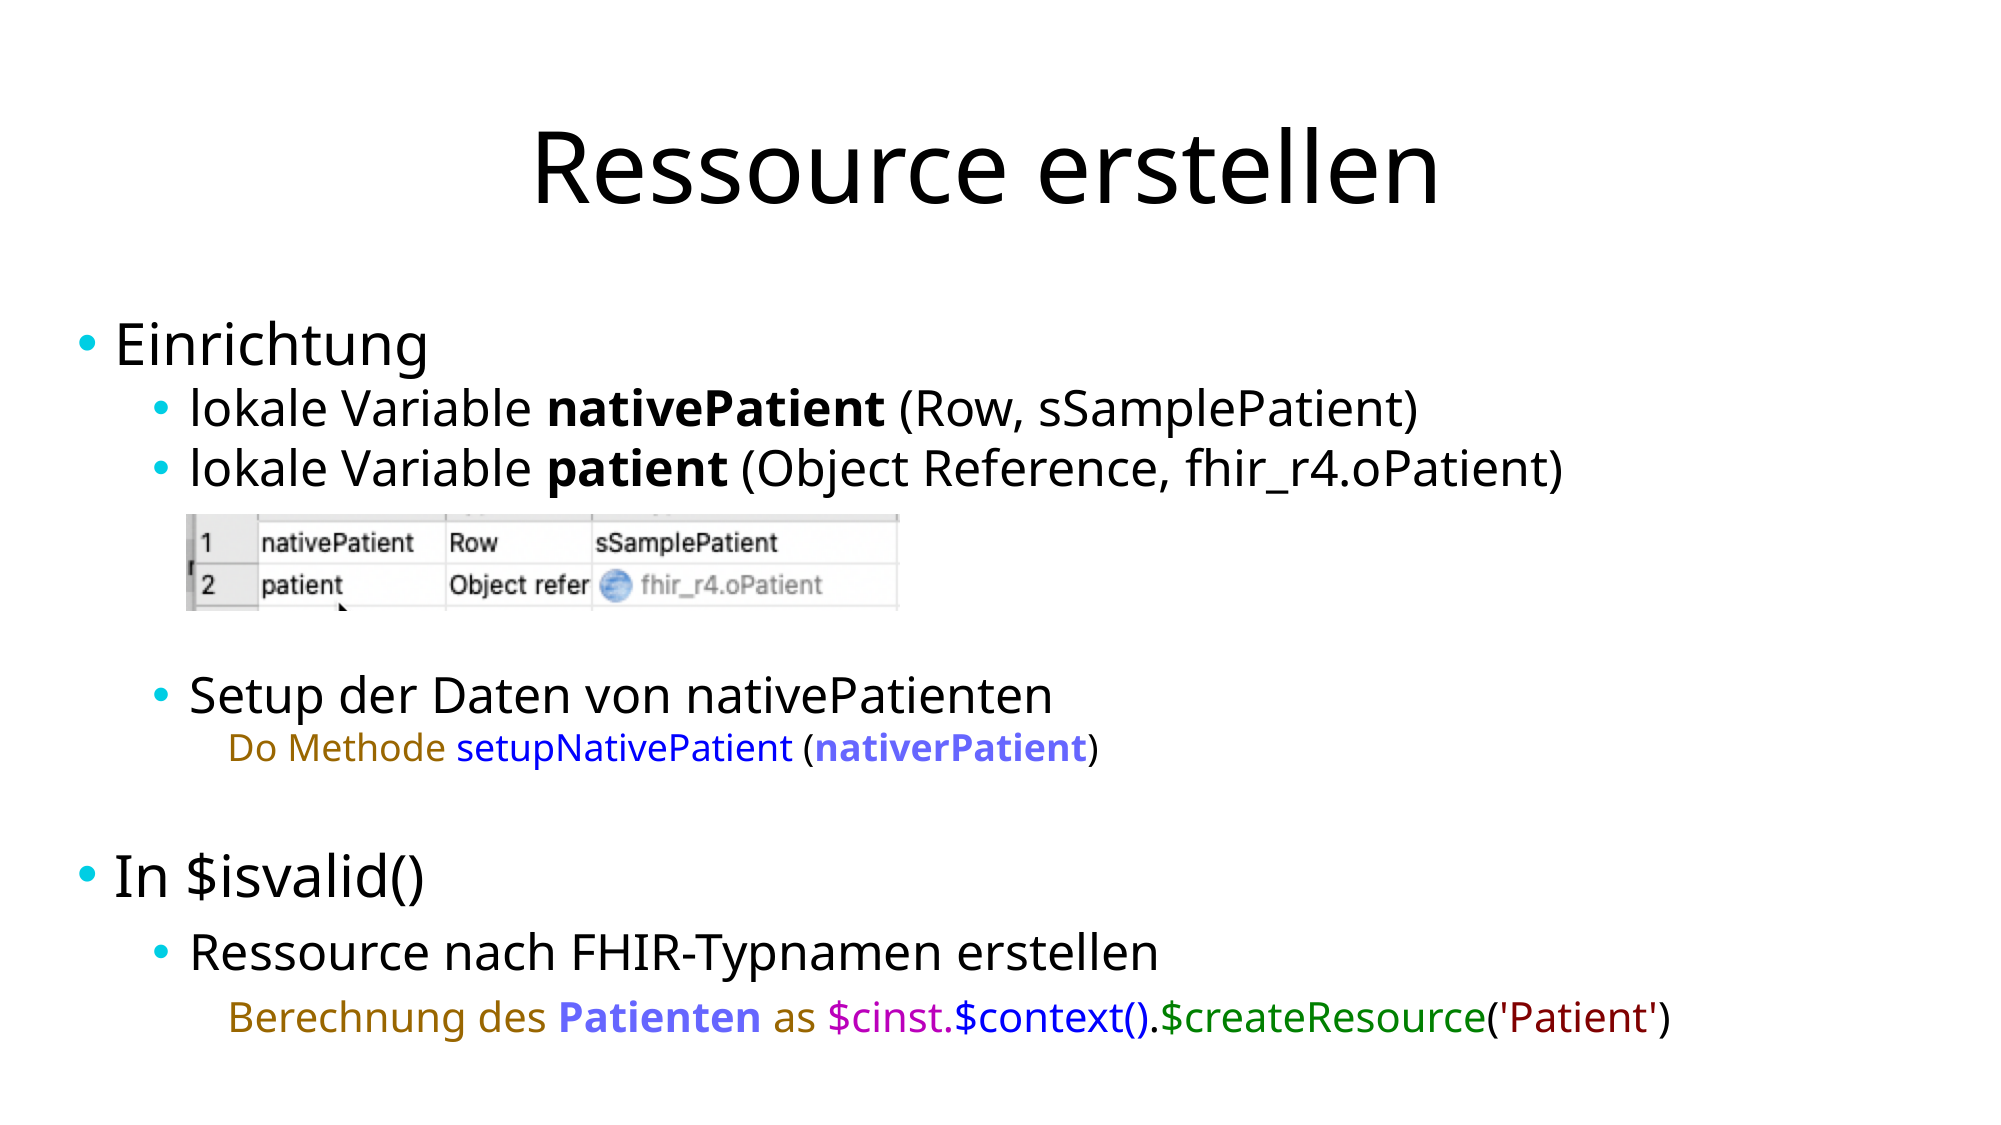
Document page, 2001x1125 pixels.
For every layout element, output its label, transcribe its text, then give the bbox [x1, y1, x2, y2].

list Einrichtung lokale Variable nativePatient (Row, sSamplePatient) lokale Variable patient (Object Reference, fhir_r4.oPatient) Setup der Daten von nativePatienten Do Methode setupNativePatient (nativerPatient) In $isvalid() Ressource nach FHIR-Typnamen erstellen Berechnung des Patienten as $cinst.$context().$createResource('Patient') [62, 299, 1938, 1014]
title Ressource erstellen [62, 62, 1938, 280]
picture [186, 514, 900, 611]
